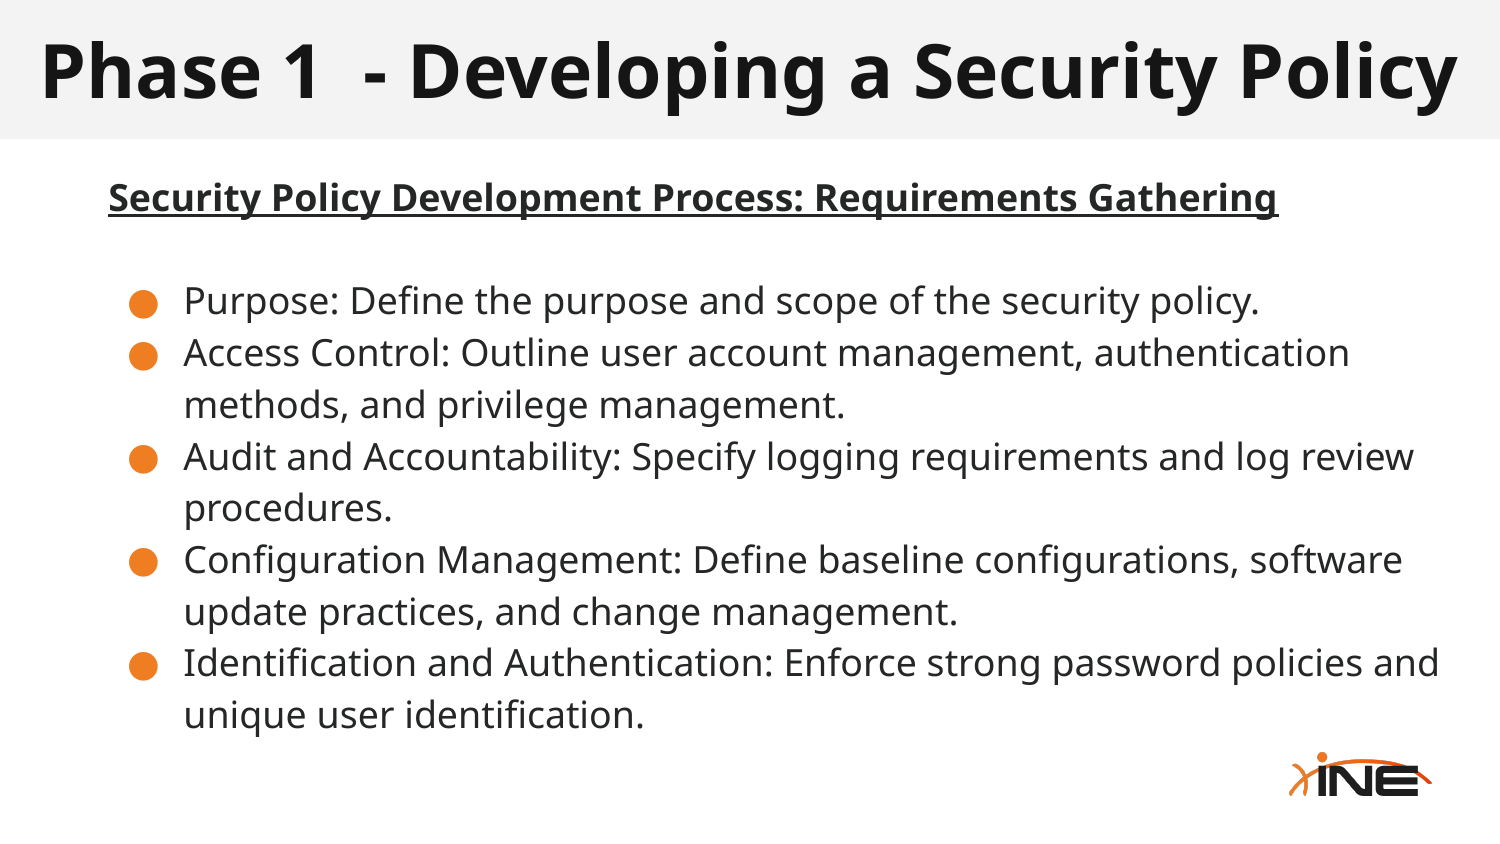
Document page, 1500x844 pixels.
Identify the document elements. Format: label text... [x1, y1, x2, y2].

list Security Policy Development Process: Requirements Gathering Purpose: Define the purpose and scope of the security policy. Access Control: Outline user account management, authentication methods, and privilege management. Audit and Accountability: Specify logging requirements and log review procedures. Configuration Management: Define baseline configurations, software update practices, and change management. Identification and Authentication: Enforce strong password policies and unique user identification. [93, 152, 1467, 754]
picture [1289, 754, 1432, 796]
title Phase 1 - Developing a Security Policy [0, 0, 1500, 140]
